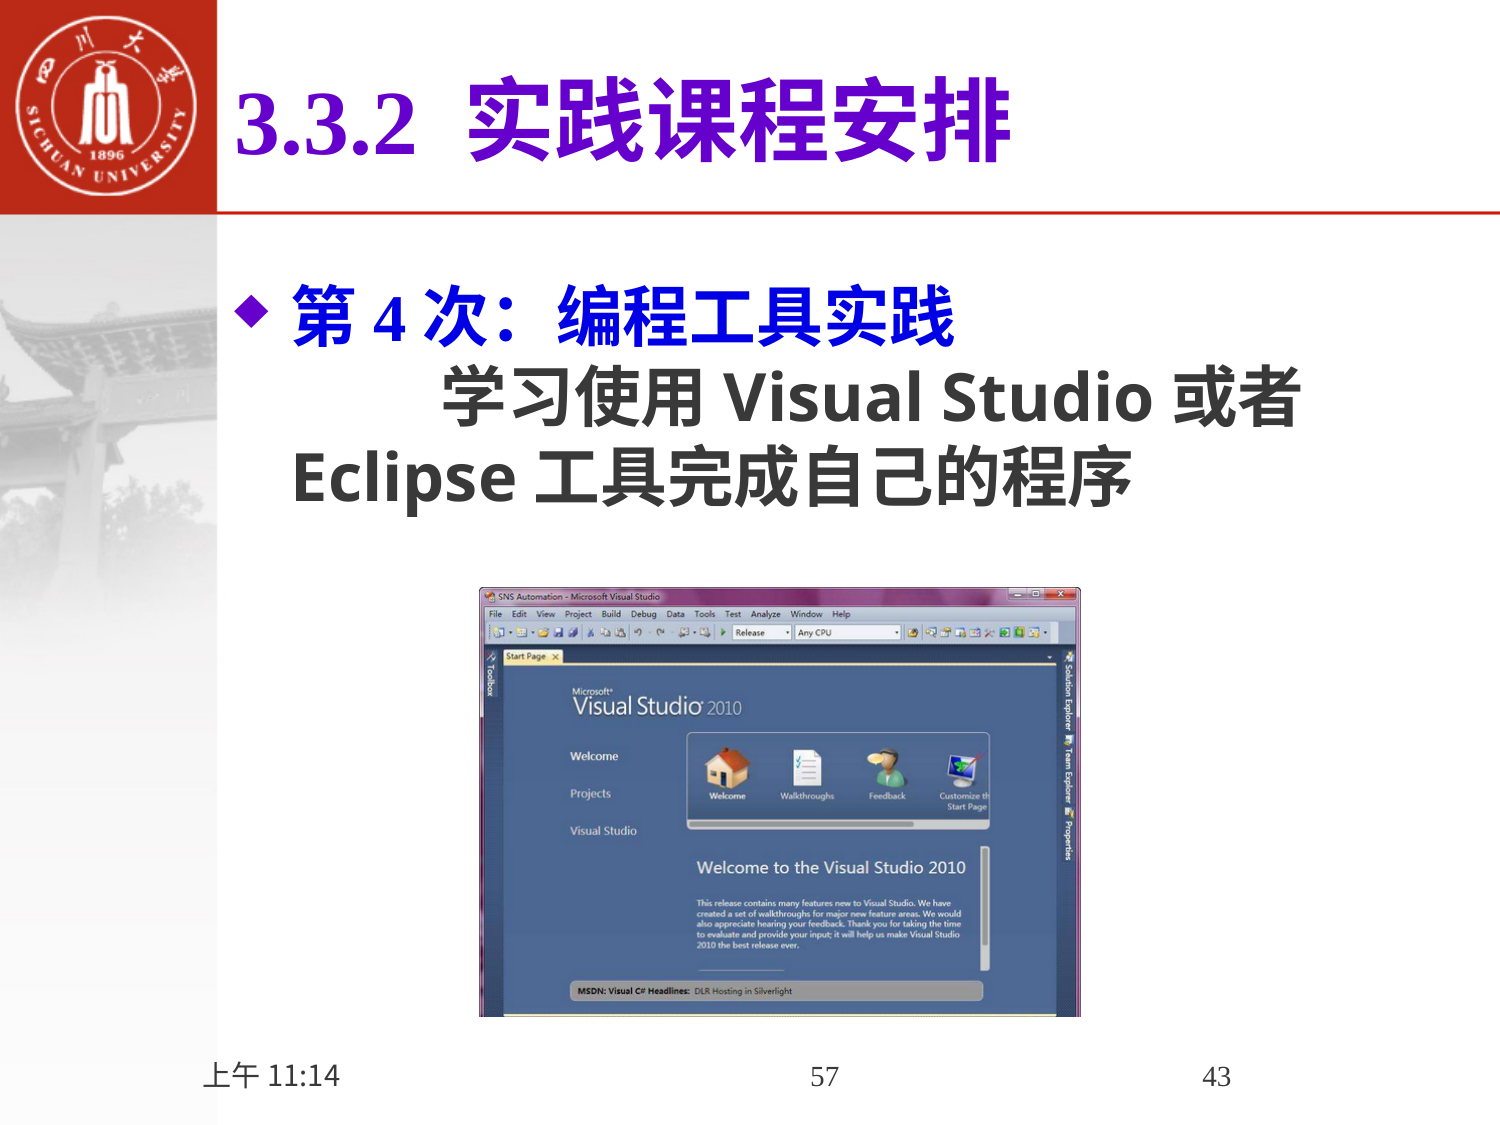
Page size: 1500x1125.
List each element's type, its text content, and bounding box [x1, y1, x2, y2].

list 第4次：编程工具实践 学习使用Visual Studio或者Eclipse工具完成自己的程序 [219, 267, 1495, 575]
title 3.3.2 实践课程安排 [219, 18, 1495, 217]
text_box 上午 11:14 [187, 1049, 500, 1125]
text_box 57 [587, 1049, 1063, 1125]
picture [0, 0, 1500, 1125]
text_box <number> [1187, 1049, 1500, 1125]
